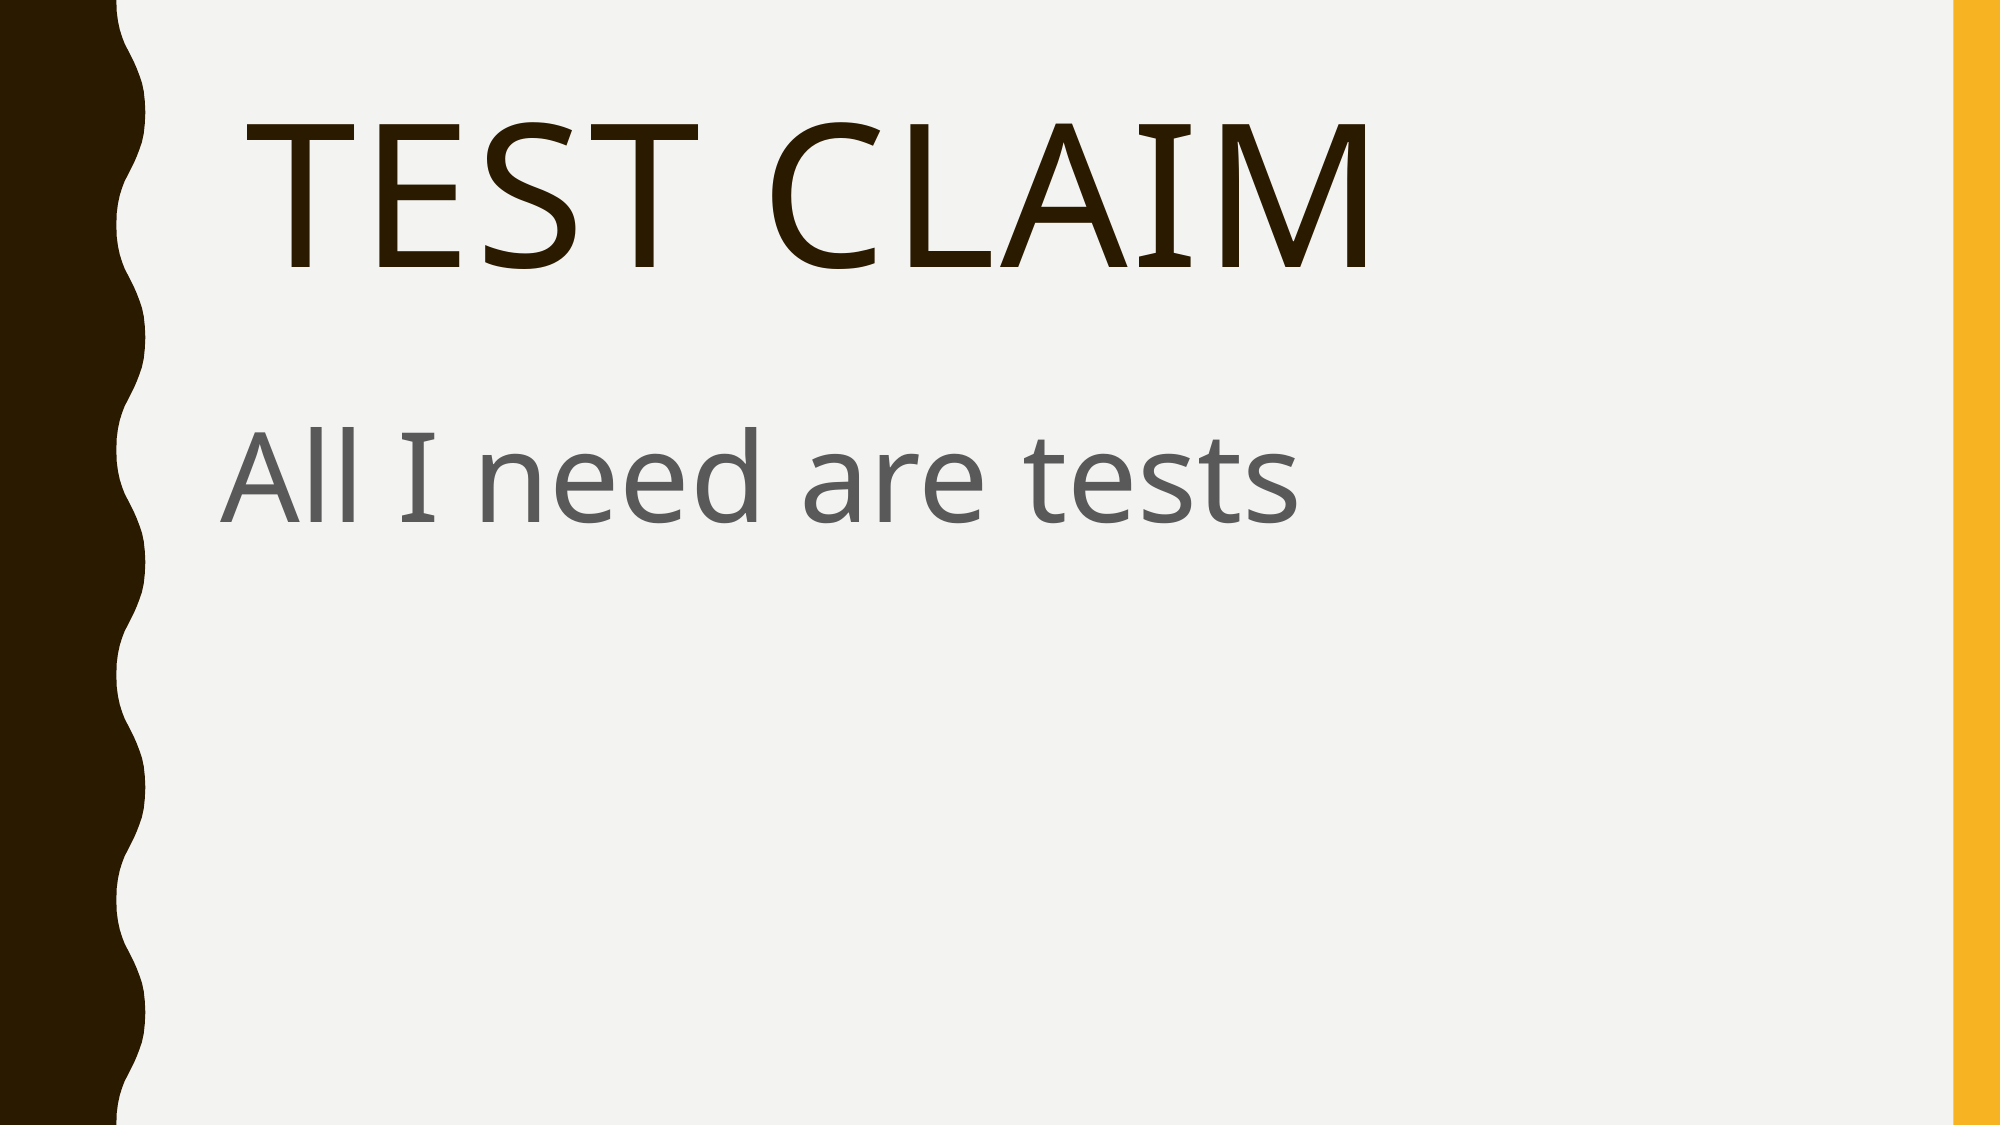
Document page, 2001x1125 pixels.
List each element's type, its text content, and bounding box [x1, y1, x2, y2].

text_box Test Claim [230, 87, 1900, 333]
list All I need are tests [205, 375, 1875, 965]
